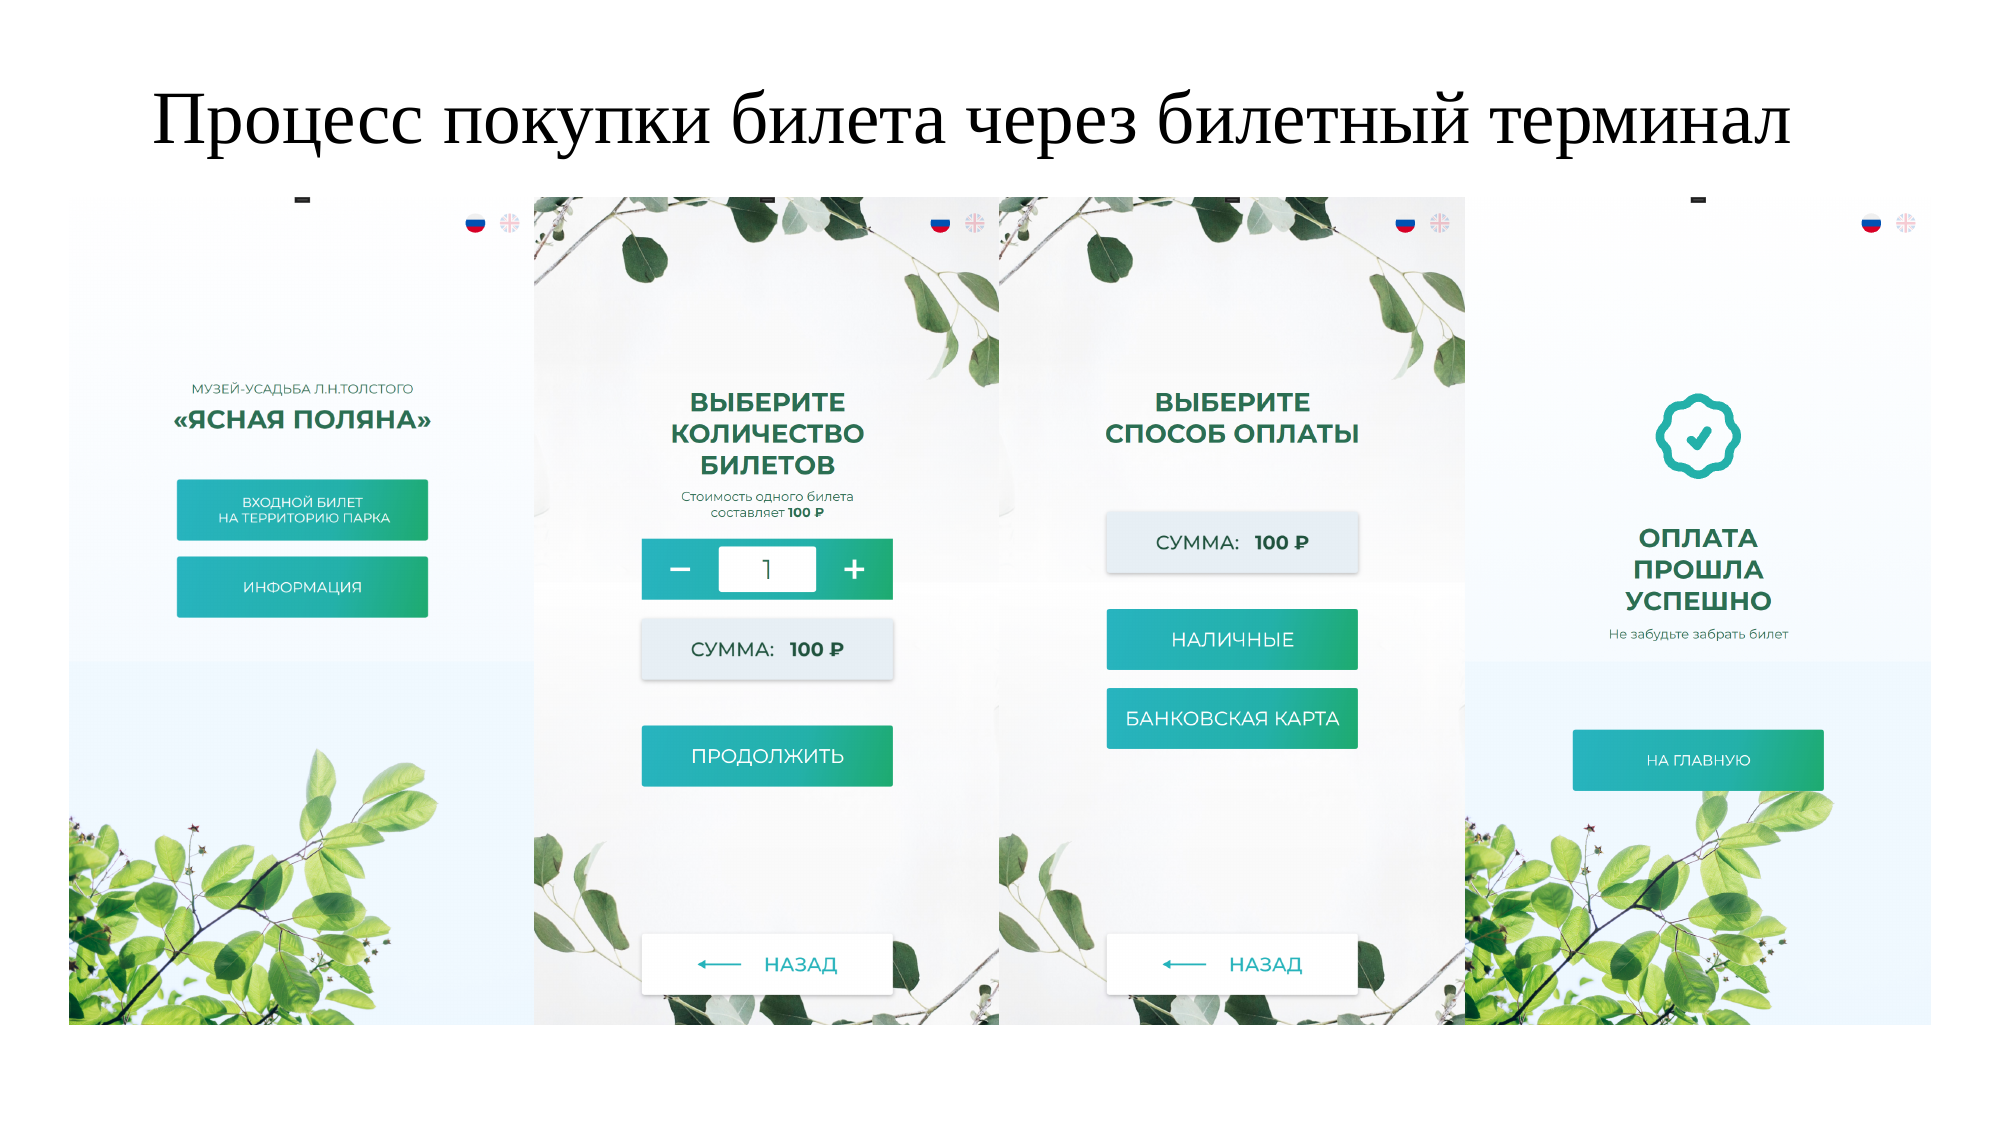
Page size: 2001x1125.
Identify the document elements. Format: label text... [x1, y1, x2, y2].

text_box Процесс покупки билета через билетный терминал [137, 63, 1863, 176]
picture [69, 197, 1931, 1025]
